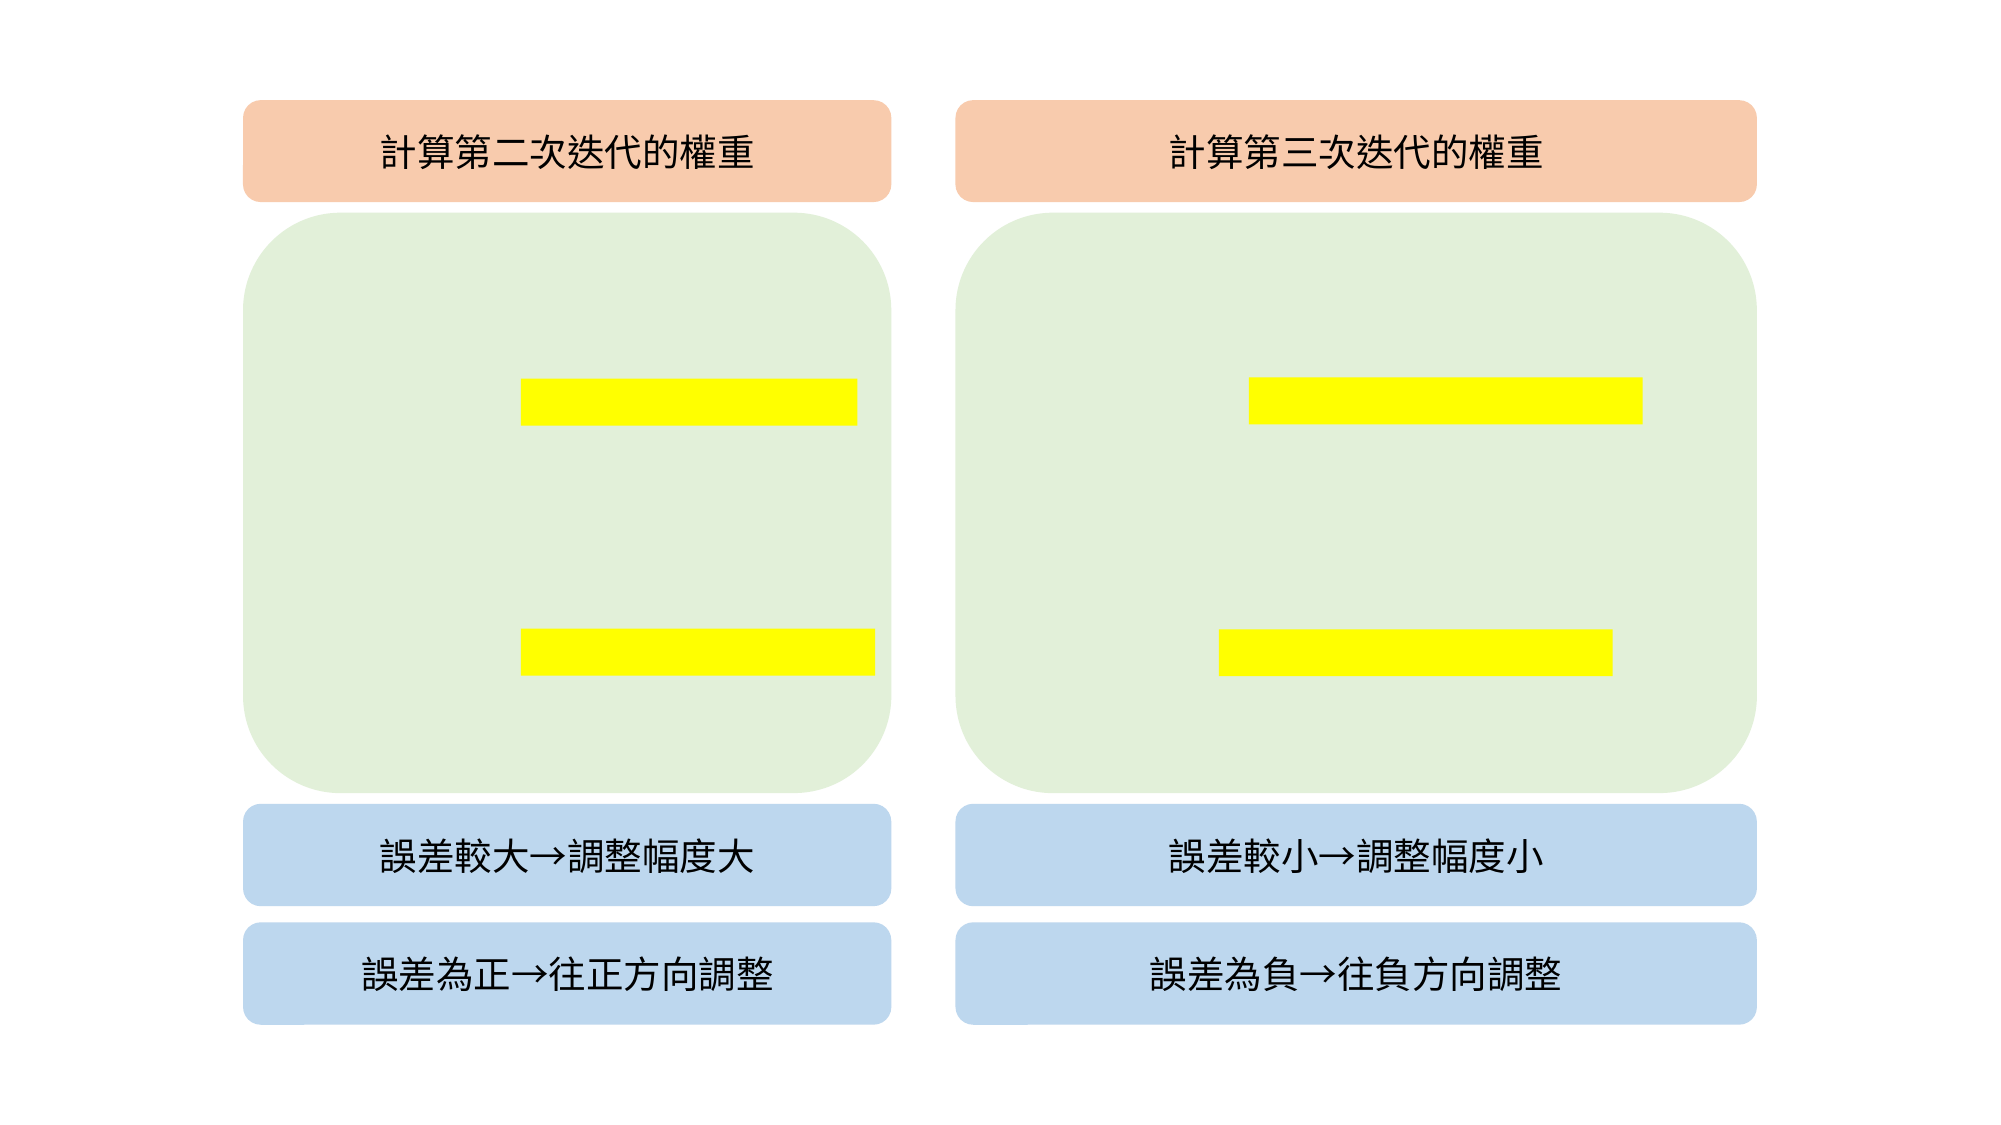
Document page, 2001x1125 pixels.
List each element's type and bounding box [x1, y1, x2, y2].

text_box [244, 101, 1756, 1024]
